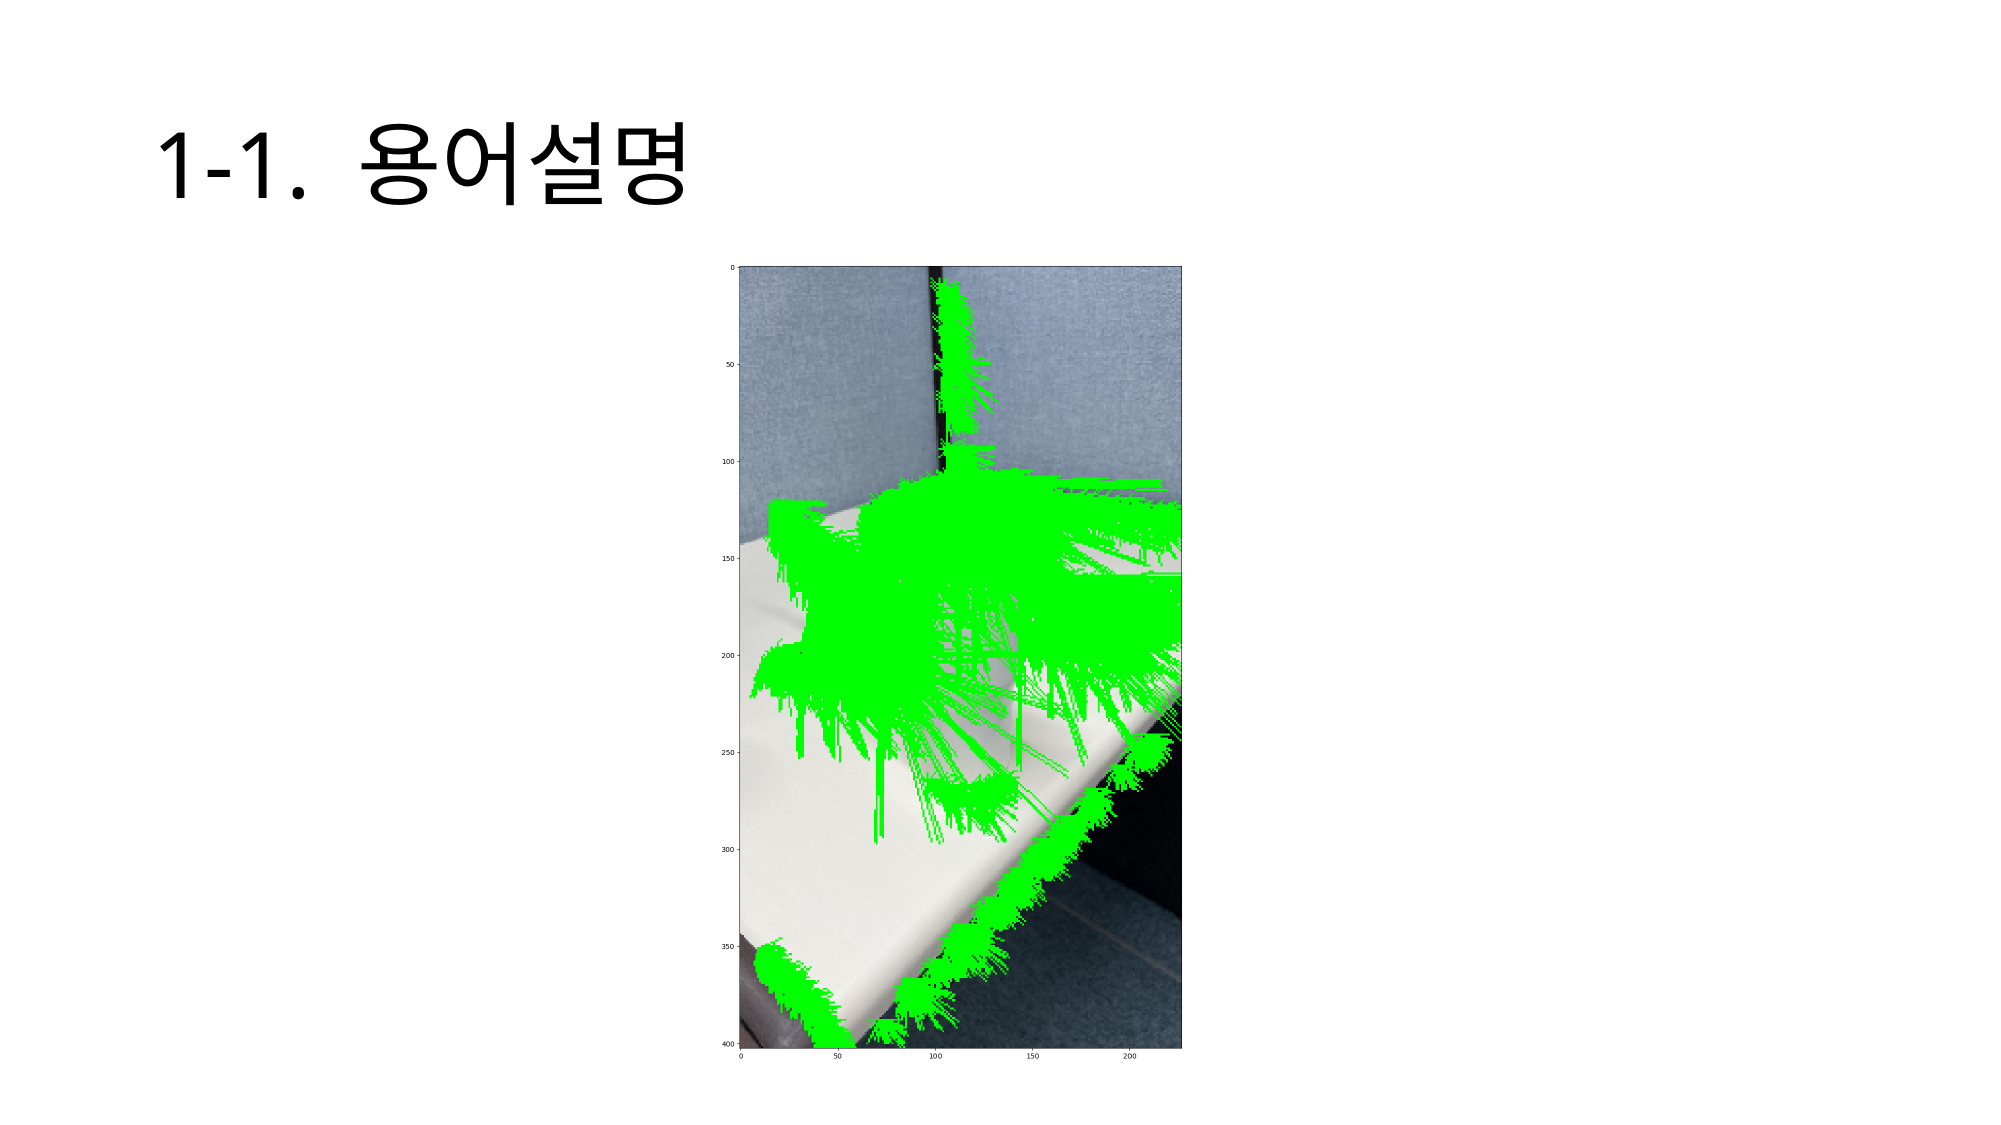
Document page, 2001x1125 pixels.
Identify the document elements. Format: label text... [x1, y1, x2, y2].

title 1-1. 용어설명 [137, 59, 1863, 278]
picture [716, 259, 1186, 1066]
